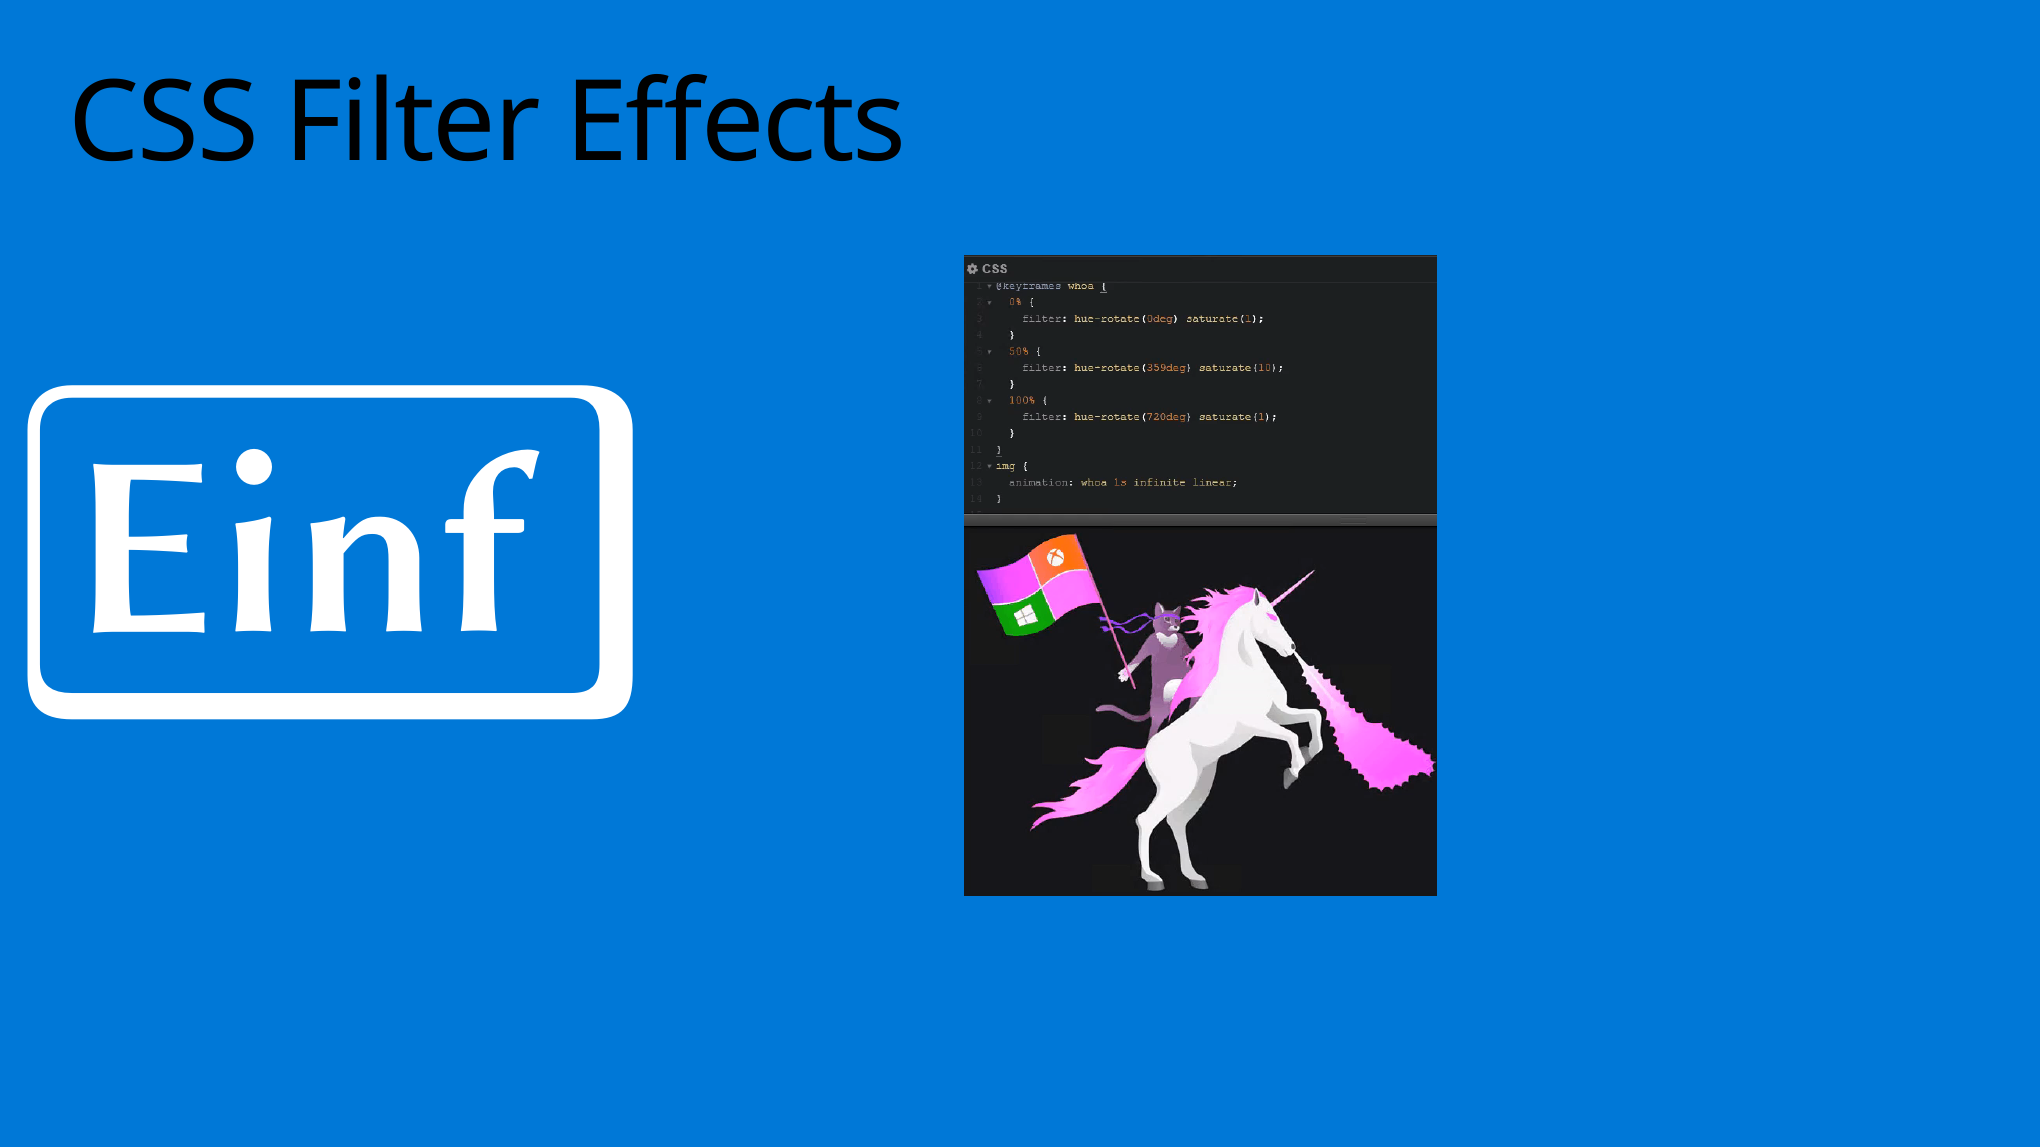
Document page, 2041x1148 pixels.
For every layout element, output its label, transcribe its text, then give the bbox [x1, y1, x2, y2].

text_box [963, 254, 1438, 897]
text_box  [0, 323, 698, 745]
title CSS Filter Effects [45, 48, 1996, 199]
